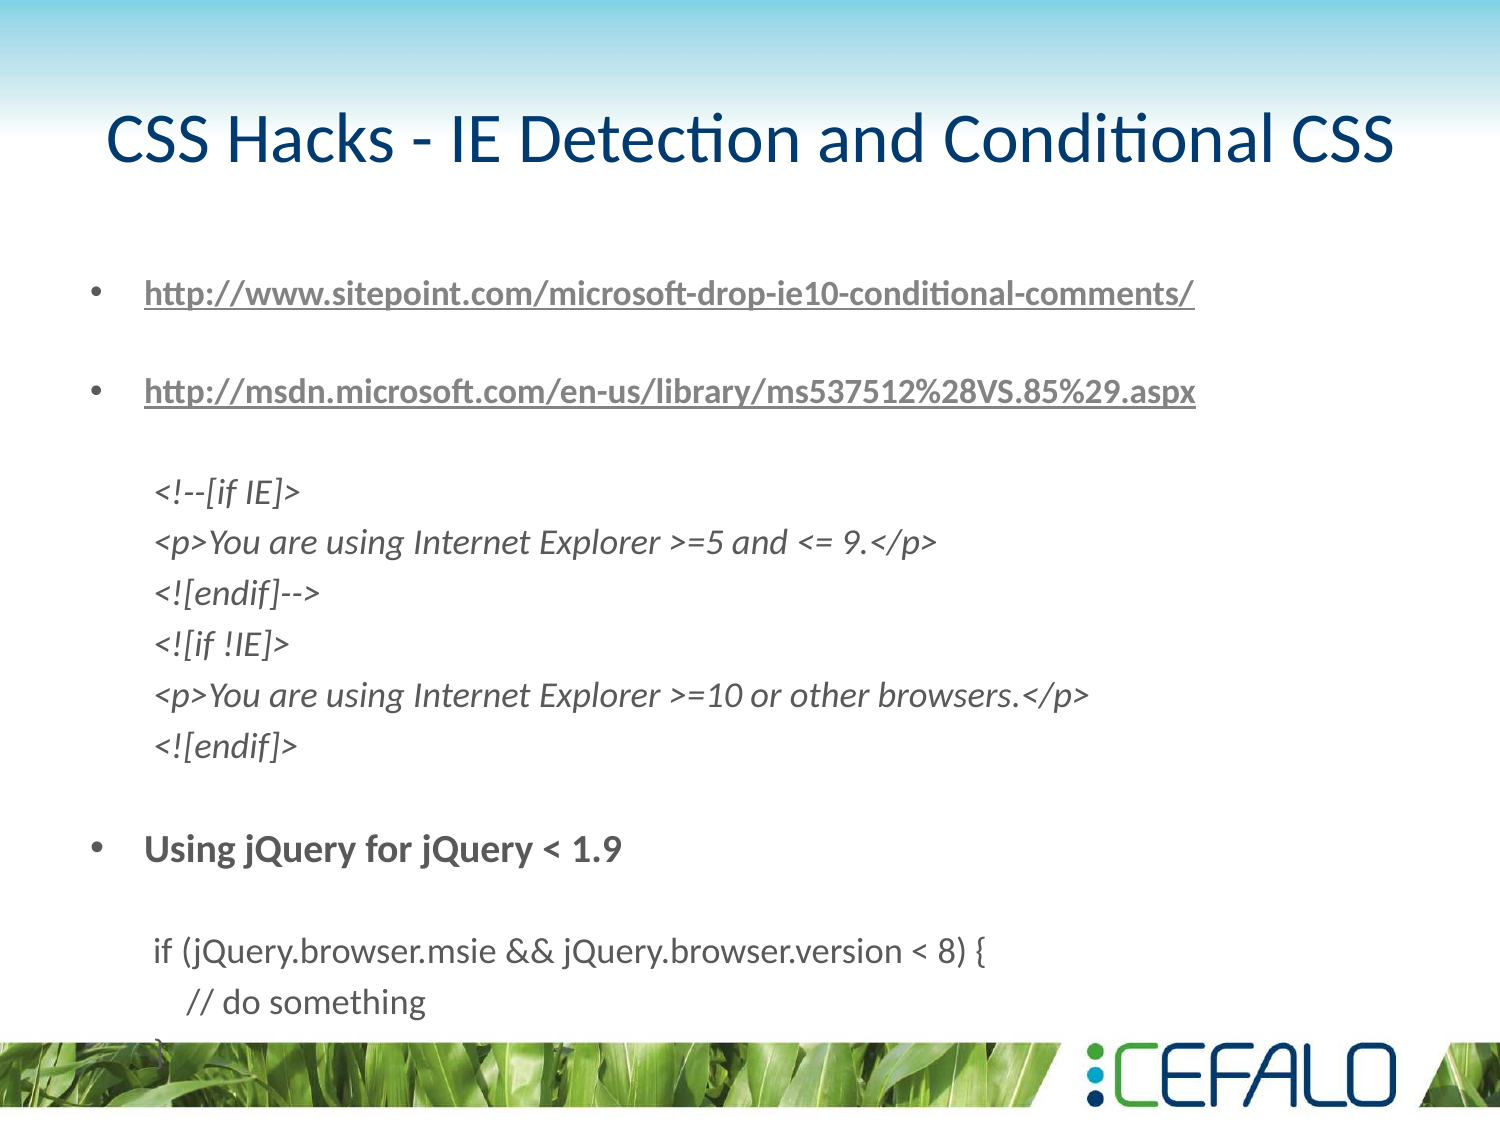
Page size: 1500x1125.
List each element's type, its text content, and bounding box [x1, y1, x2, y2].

title CSS Hacks - IE Detection and Conditional CSS [76, 46, 1427, 222]
picture [0, 0, 1500, 1125]
list http://www.sitepoint.com/microsoft-drop-ie10-conditional-comments/ http://msdn.microsoft.com/en-us/library/ms537512%28VS.85%29.aspx <!--[if IE]> <p>You are using Internet Explorer >=5 and <= 9.</p> <![endif]--> <![if !IE]> <p>You are using Internet Explorer >=10 or other browsers.</p> <![endif]> Using jQuery for jQuery < 1.9 if (jQuery.browser.msie && jQuery.browser.version < 8) { // do something } [75, 262, 1425, 1083]
